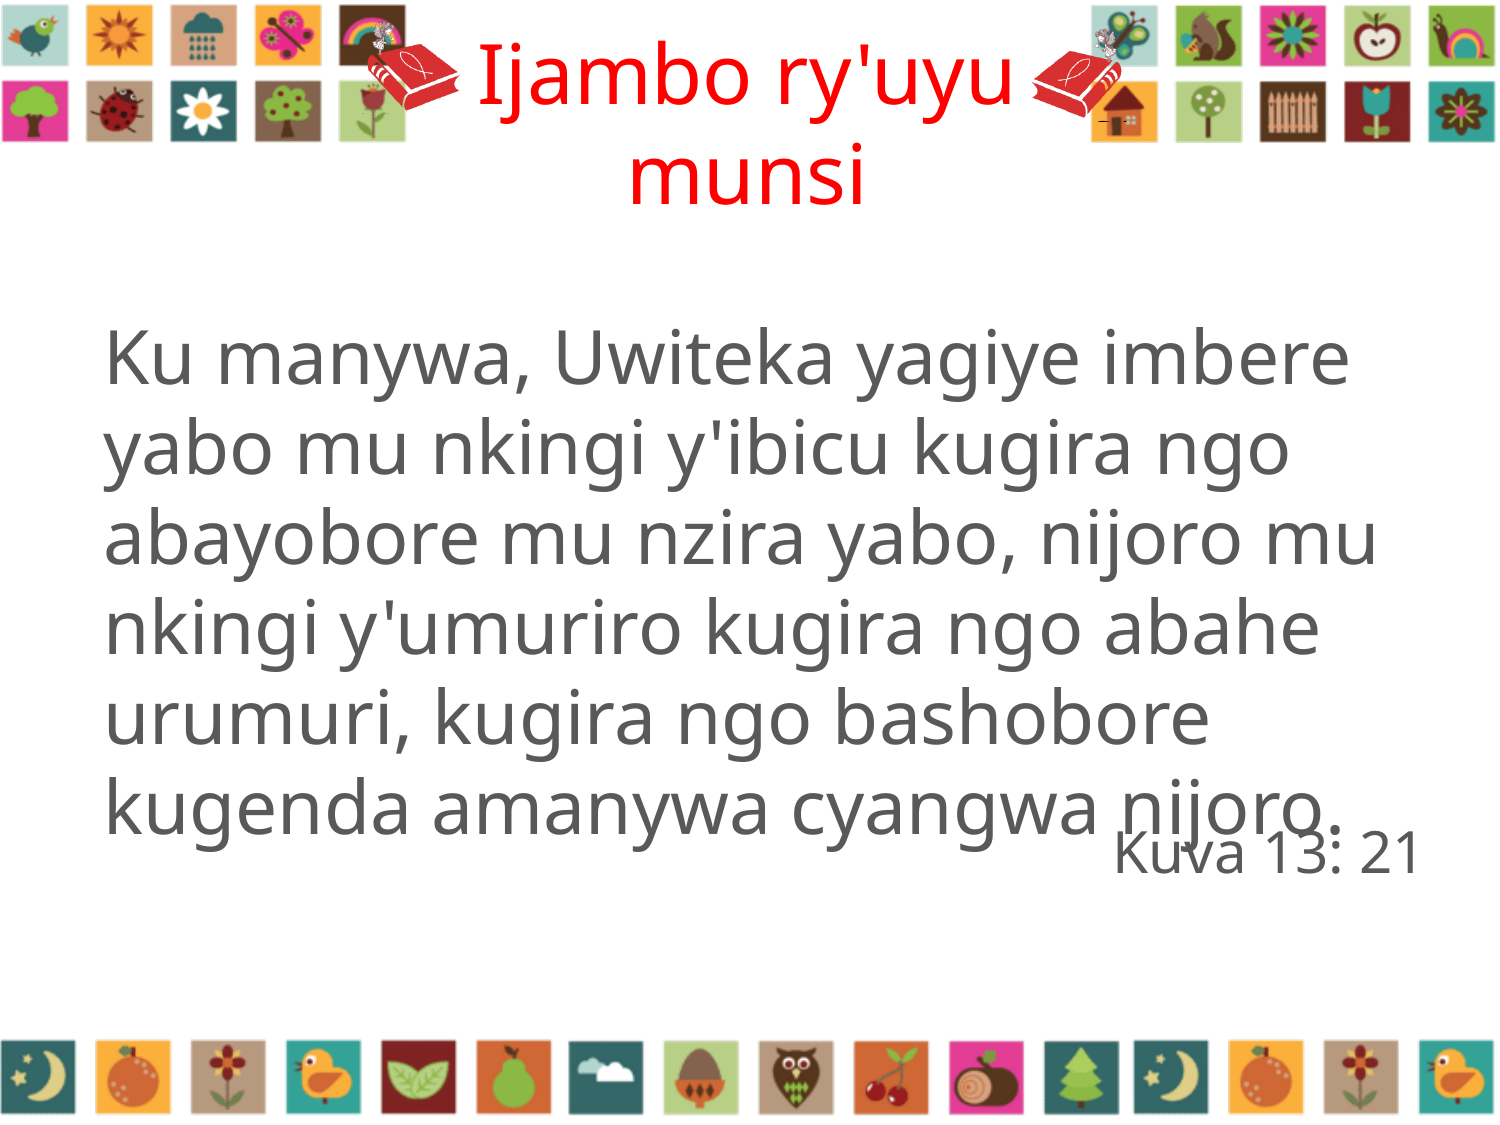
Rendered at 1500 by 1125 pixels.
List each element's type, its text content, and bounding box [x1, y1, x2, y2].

picture [999, 3, 1500, 150]
picture [0, 3, 492, 150]
text_box Kuva 13: 21 [808, 807, 1441, 893]
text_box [0, 1028, 1500, 1118]
text_box Ku manywa, Uwiteka yagiye imbere yabo mu nkingi y'ibicu kugira ngo abayobore mu nzira yabo, nijoro mu nkingi y'umuriro kugira ngo abahe urumuri, kugira ngo bashobore kugenda amanywa cyangwa nijoro. [88, 302, 1436, 858]
text_box Ijambo ry'uyu munsi [414, 13, 1080, 229]
